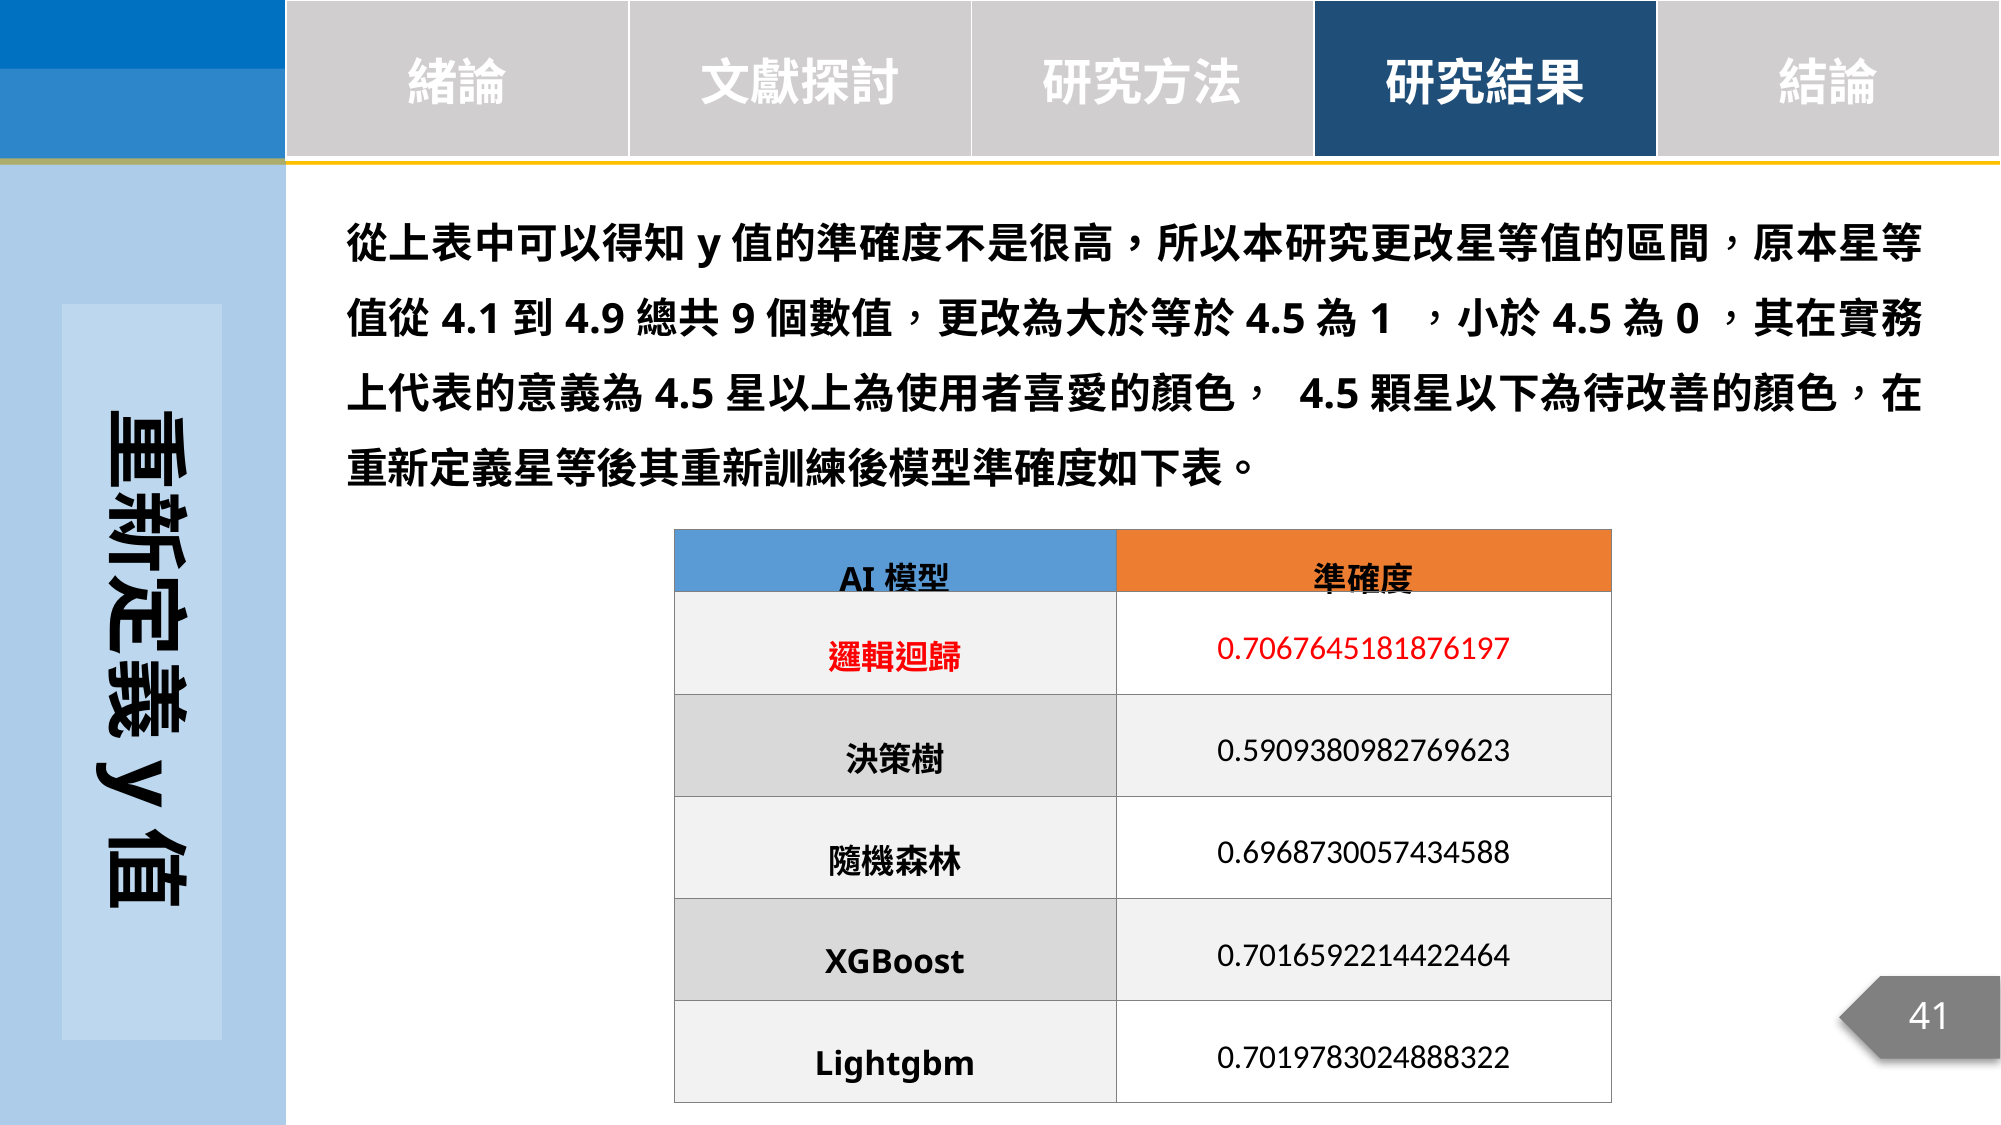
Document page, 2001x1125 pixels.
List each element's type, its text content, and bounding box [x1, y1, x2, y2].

text_box [0, 68, 286, 1125]
table_header 文獻探討 [630, 1, 971, 156]
table_header AI模型 [675, 530, 1116, 591]
table_header 準確度 [1117, 530, 1611, 591]
table_cell XGBoost [675, 899, 1116, 1000]
table_cell 0.5909380982769623 [1117, 695, 1611, 796]
table_cell 隨機森林 [675, 797, 1116, 898]
text_box 重新定義y值 [76, 304, 208, 1014]
text_box [61, 303, 223, 1041]
text_box [0, 0, 285, 68]
table_header 緒論 [287, 1, 628, 156]
text_box 從上表中可以得知y值的準確度不是很高，所以本研究更改星等值的區間，原本星等值從4.1到4.9總共9個數值，更改為大於等於4.5為1 ，小於4.5為0，其在實務上代表的意義為4.5星以上為使用者喜愛的顏色， 4.5顆星以下為待改善的顏色，在重新定義星等後其重新訓練後模型準確度如下表。 [331, 184, 1938, 500]
table_header 研究結果 [1315, 1, 1656, 156]
table_header 研究方法 [972, 1, 1313, 156]
table_header 結論 [1658, 1, 1999, 156]
table_cell 0.7067645181876197 [1117, 592, 1611, 694]
table_cell 0.7019783024888322 [1117, 1001, 1611, 1102]
table_cell 決策樹 [675, 695, 1116, 796]
table_cell 邏輯迴歸 [675, 592, 1116, 694]
table_cell Lightgbm [675, 1001, 1116, 1102]
table_cell 0.7016592214422464 [1117, 899, 1611, 1000]
table_cell 0.6968730057434588 [1117, 797, 1611, 898]
